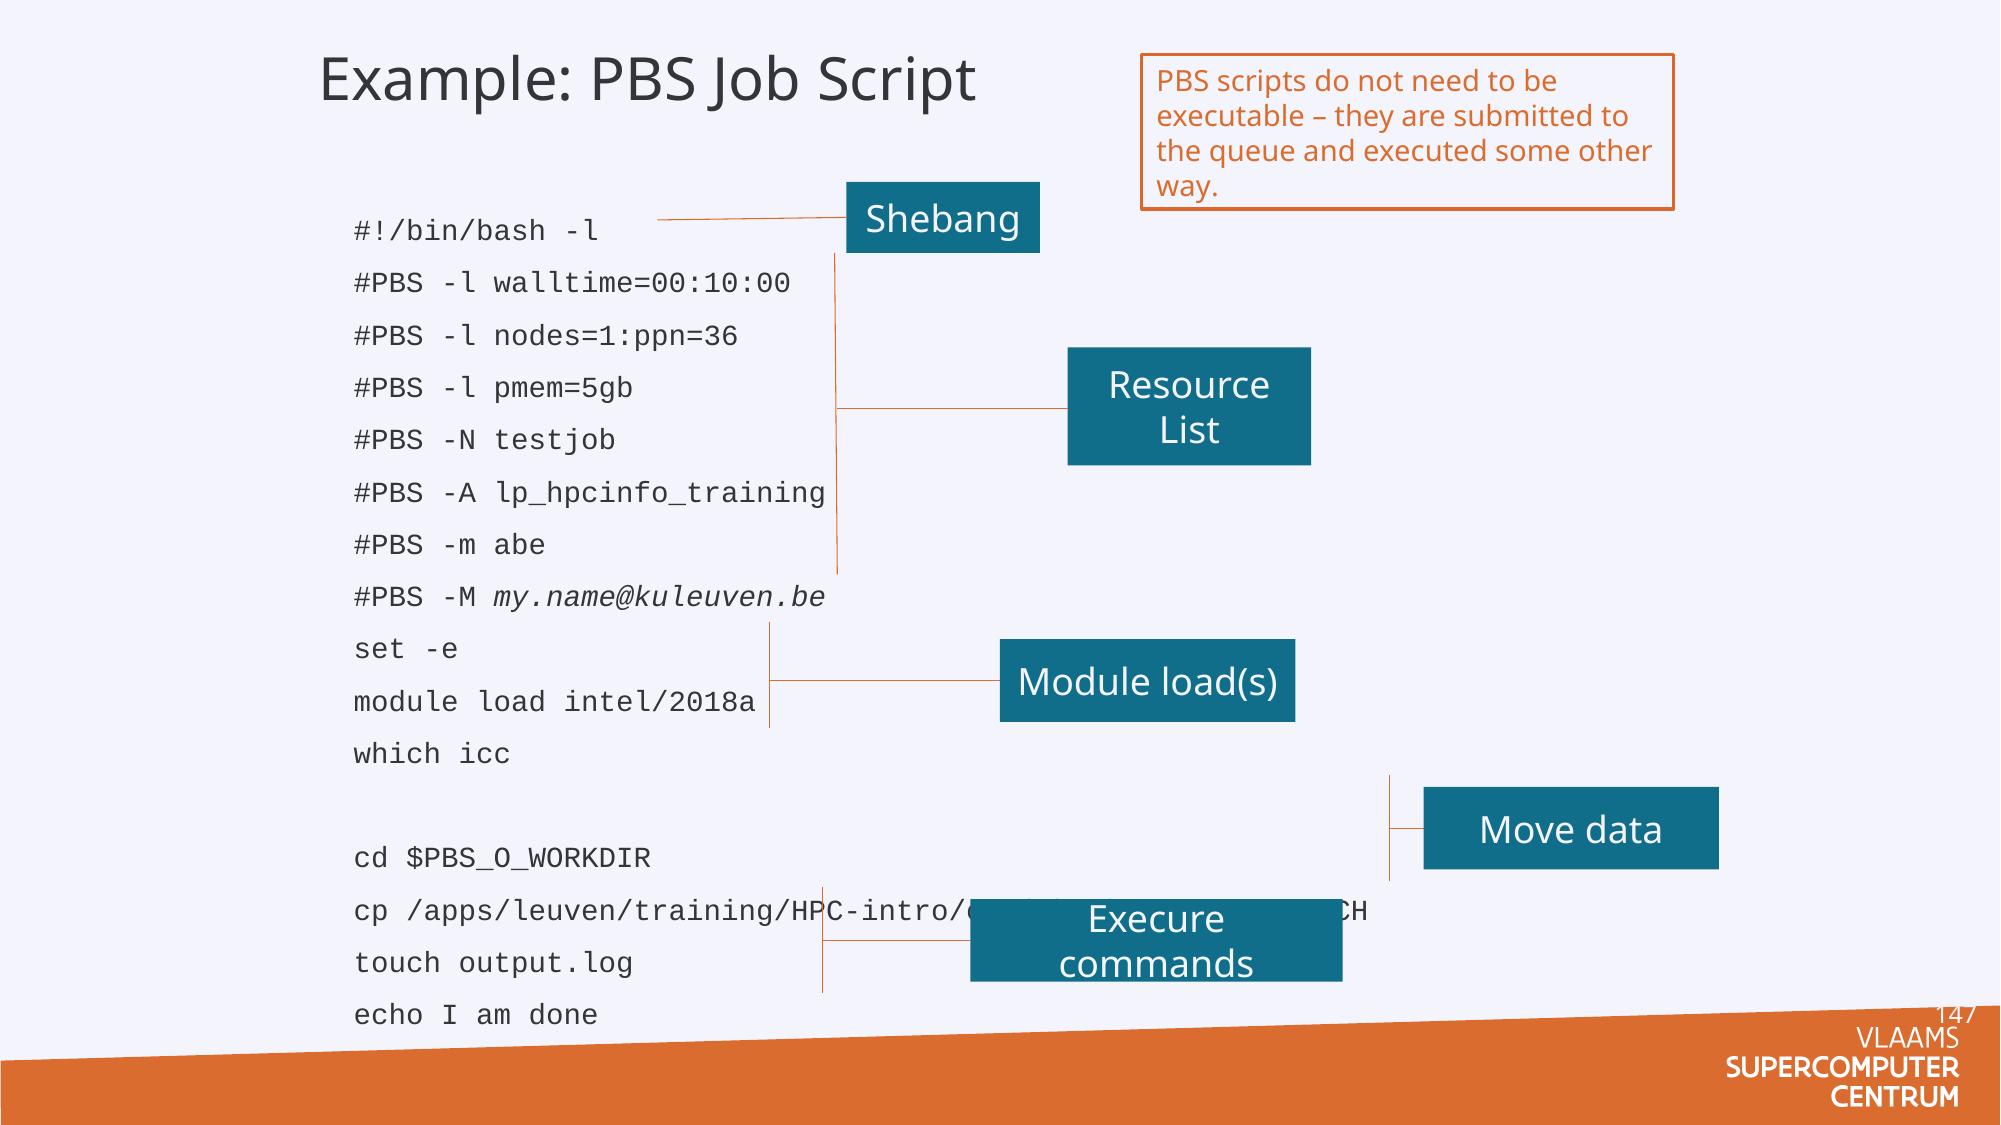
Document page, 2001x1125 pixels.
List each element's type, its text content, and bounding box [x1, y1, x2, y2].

title Example: PBS Job Script [303, 21, 1059, 141]
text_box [1389, 775, 1719, 882]
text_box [834, 252, 1312, 575]
slide_number 147 [1787, 992, 1993, 1040]
picture [1725, 1021, 1960, 1117]
list #!/bin/bash -l #PBS -l walltime=00:10:00 #PBS -l nodes=1:ppn=36 #PBS -l pmem=5gb #PBS -N testjob #PBS -A lp_hpcinfo_training #PBS -m abe #PBS -M my.name@kuleuven.be set -e module load intel/2018a which icc cd $PBS_O_WORKDIR cp /apps/leuven/training/HPC-intro/cpujob.pbs $VSC_SCRATCH touch output.log echo I am done [338, 208, 1721, 1000]
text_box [657, 181, 1040, 253]
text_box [822, 886, 1343, 994]
text_box PBS scripts do not need to be executable – they are submitted to the queue and executed some other way. [1141, 54, 1674, 210]
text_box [769, 621, 1296, 728]
